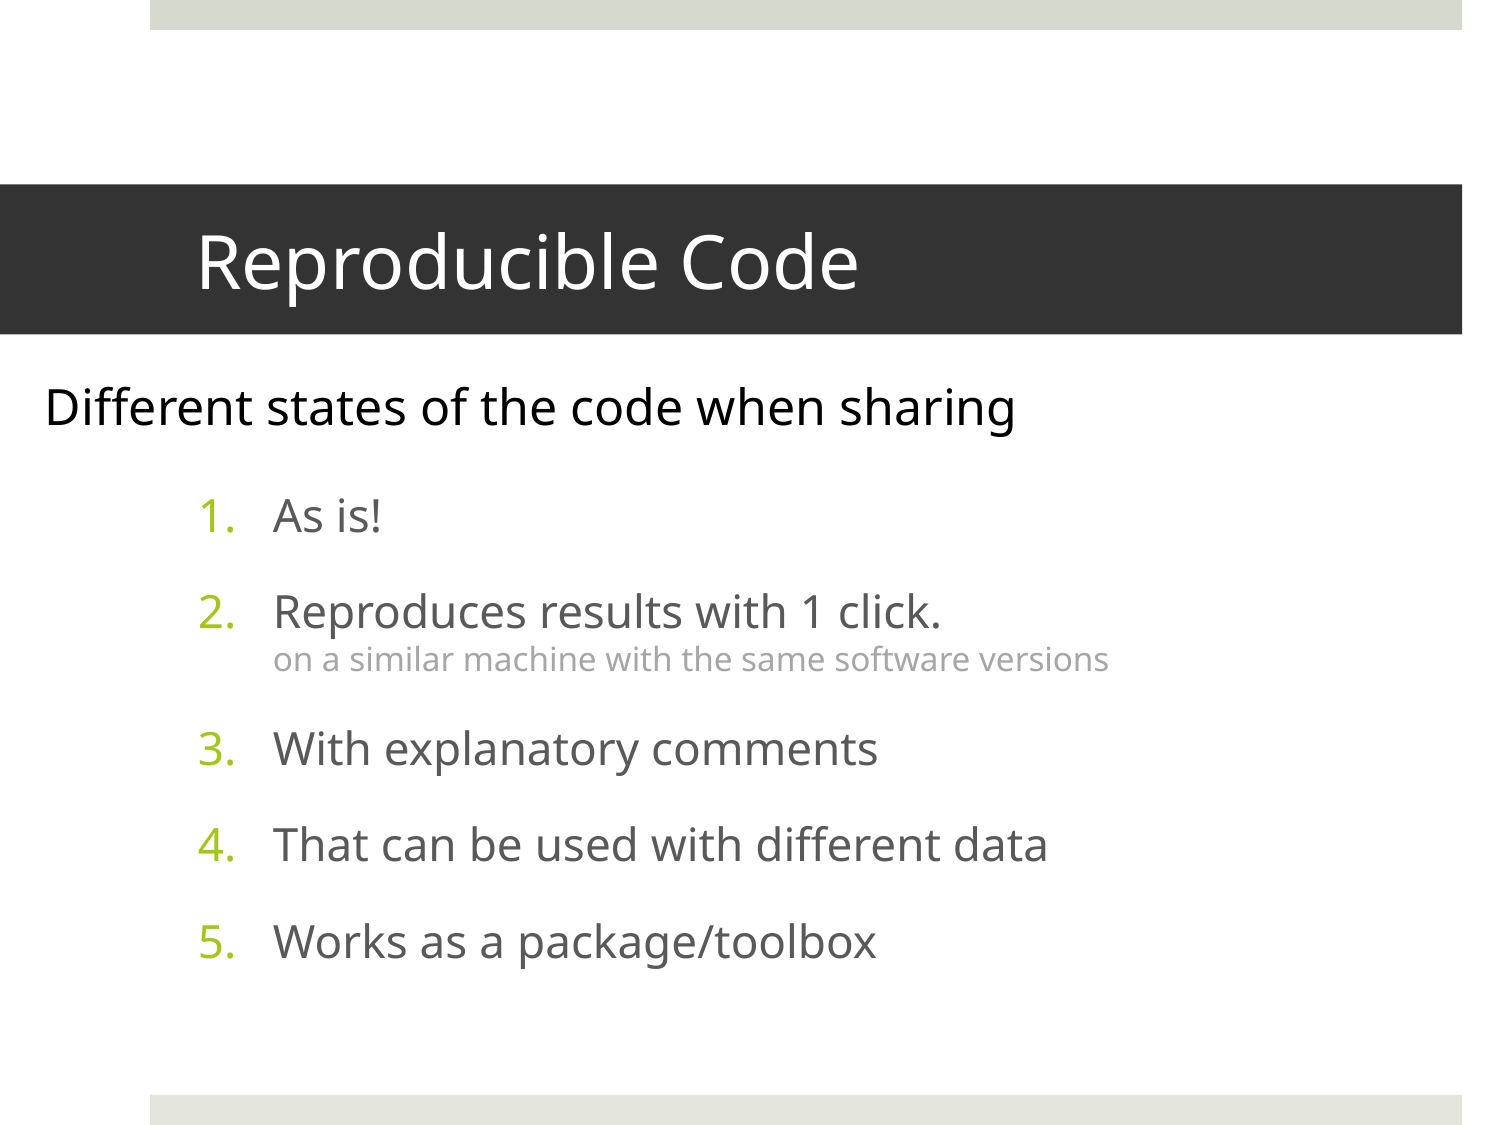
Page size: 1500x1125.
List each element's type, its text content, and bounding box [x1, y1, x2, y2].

title Reproducible Code [0, 184, 1463, 335]
list As is! Reproduces results with 1 click. on a similar machine with the same software versions With explanatory comments That can be used with different data Works as a package/toolbox [182, 478, 1350, 1049]
text_box Different states of the code when sharing [30, 368, 1299, 443]
